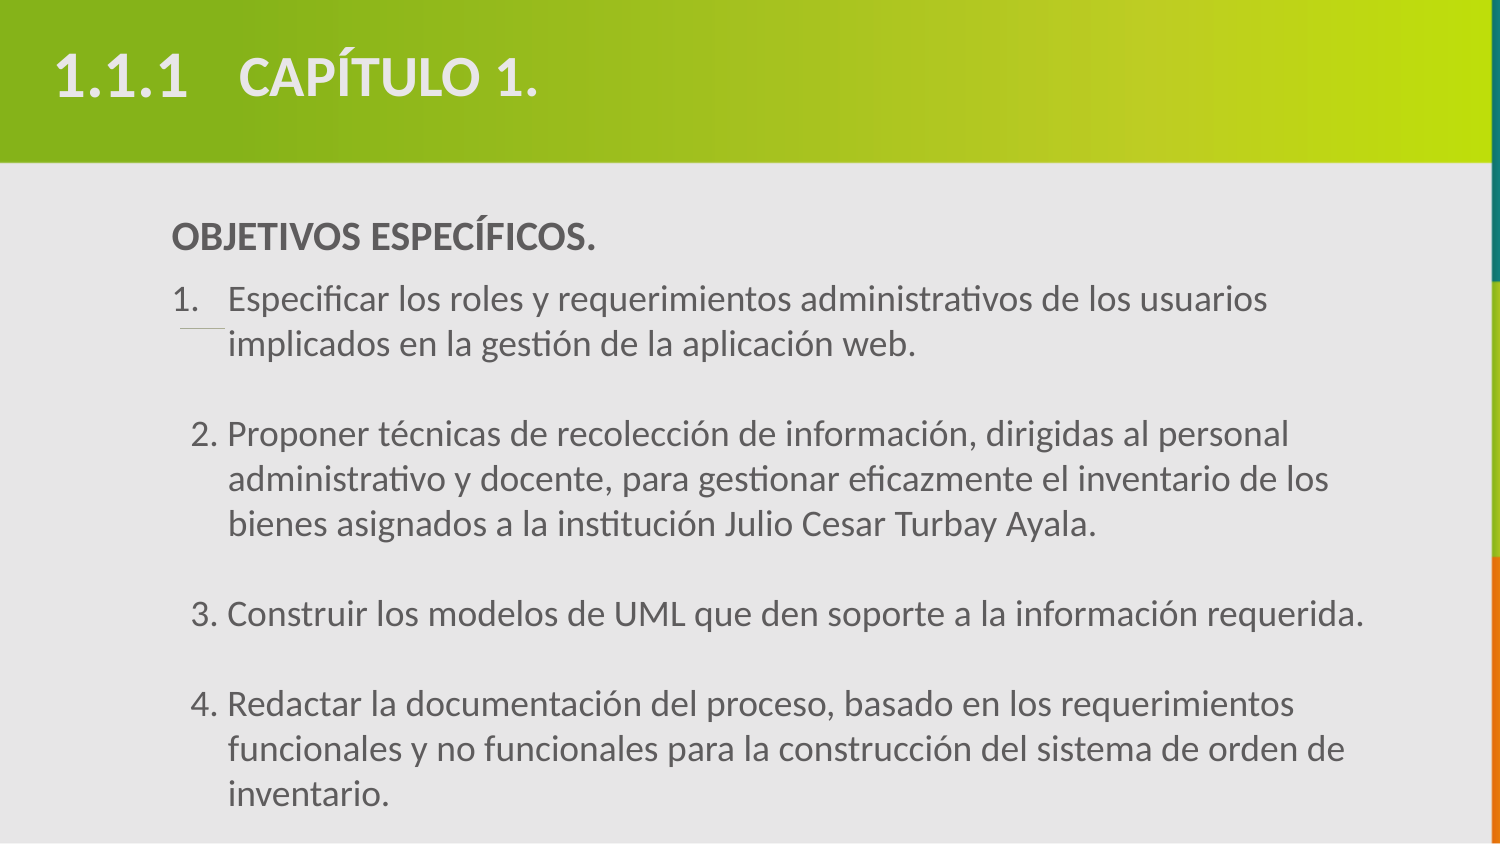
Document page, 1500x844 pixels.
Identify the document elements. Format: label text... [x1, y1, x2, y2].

text_box CAPÍTULO 1. [224, 30, 756, 147]
text_box Especificar los roles y requerimientos administrativos de los usuarios implicados en la gestión de la aplicación web. 2. Proponer técnicas de recolección de información, dirigidas al personal administrativo y docente, para gestionar eficazmente el inventario de los bienes asignados a la institución Julio Cesar Turbay Ayala. 3. Construir los modelos de UML que den soporte a la información requerida. 4. Redactar la documentación del proceso, basado en los requerimientos funcionales y no funcionales para la construcción del sistema de orden de inventario. [156, 266, 1430, 820]
picture [0, 0, 1500, 844]
text_box OBJETIVOS ESPECÍFICOS. [156, 201, 622, 266]
text_box 1.1.1 [37, 23, 213, 140]
